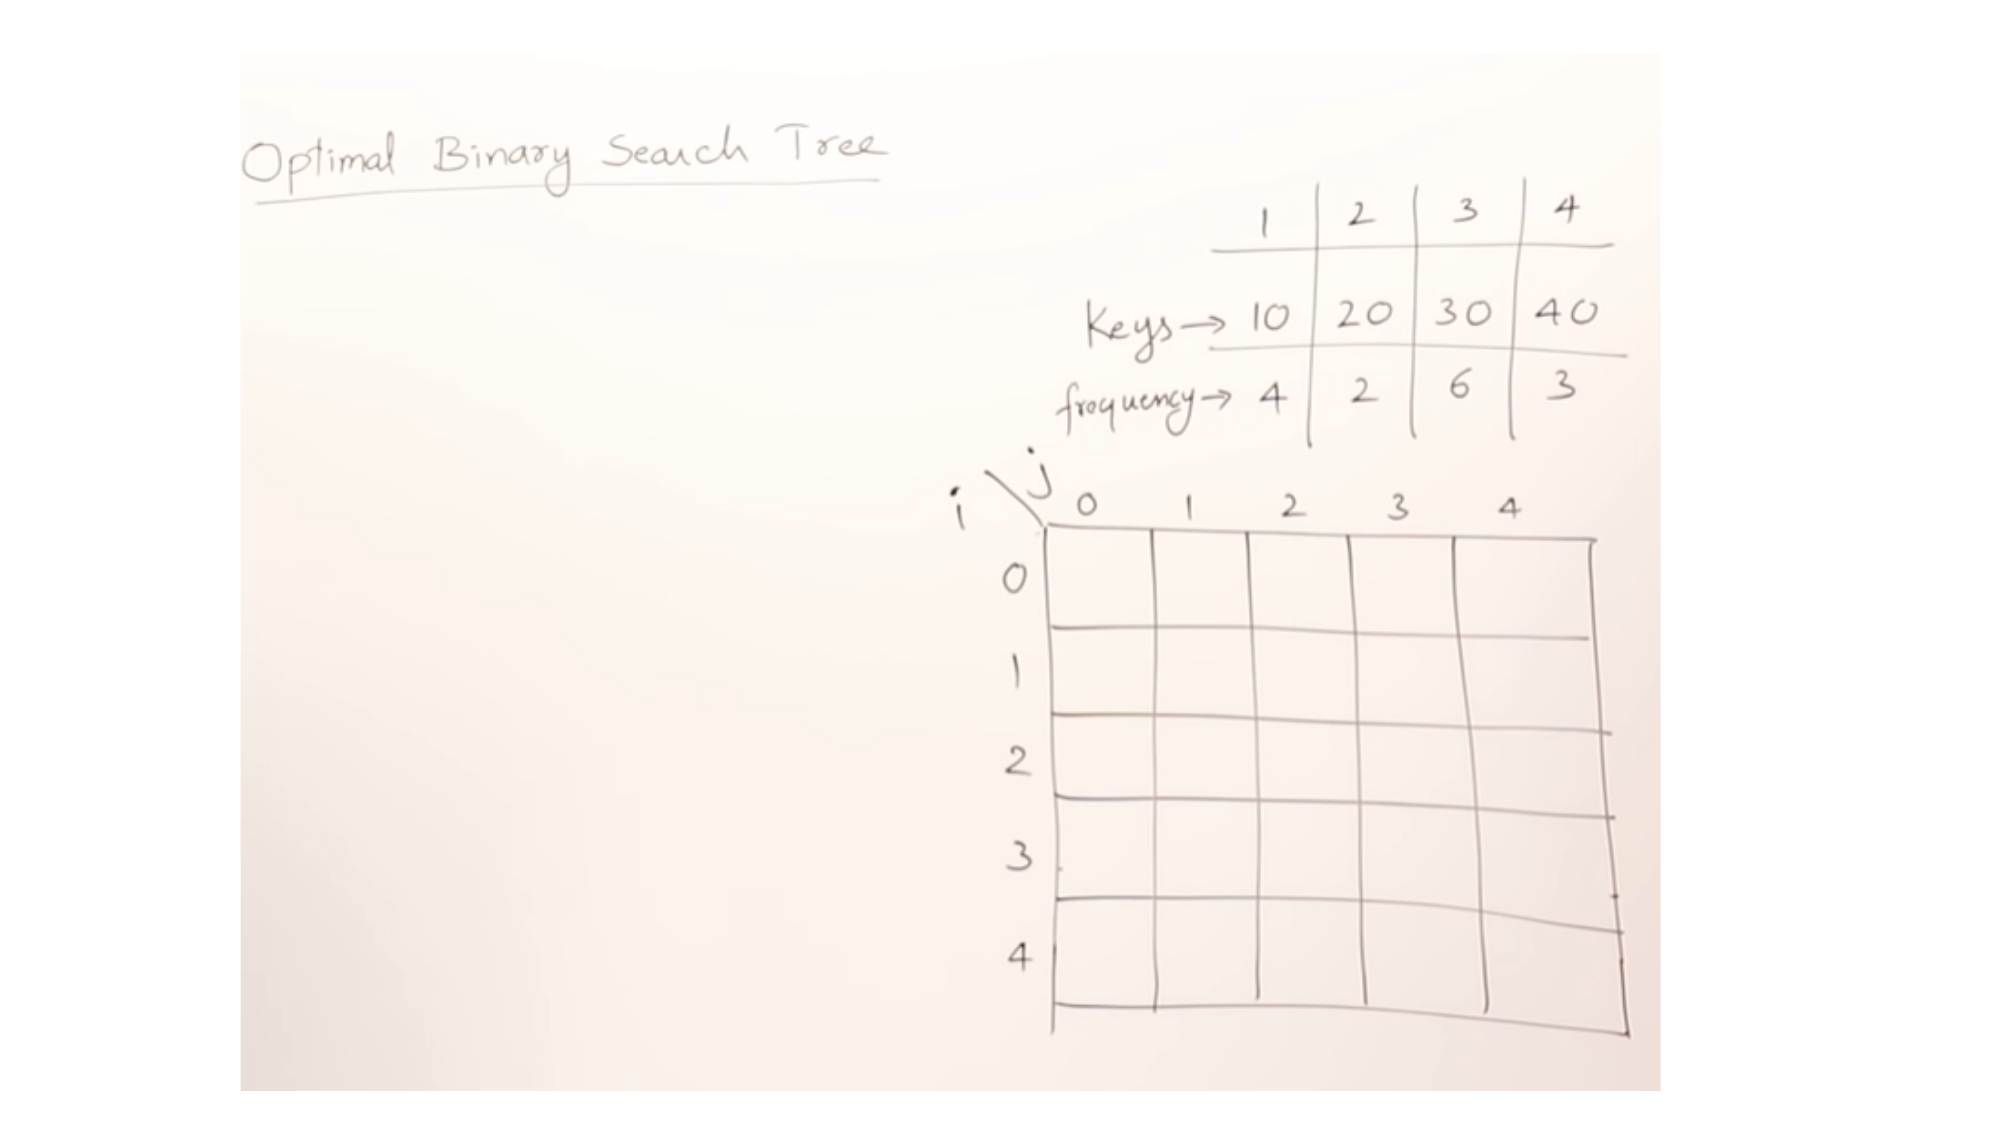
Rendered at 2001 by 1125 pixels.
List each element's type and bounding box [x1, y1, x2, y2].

picture [240, 34, 1661, 1091]
